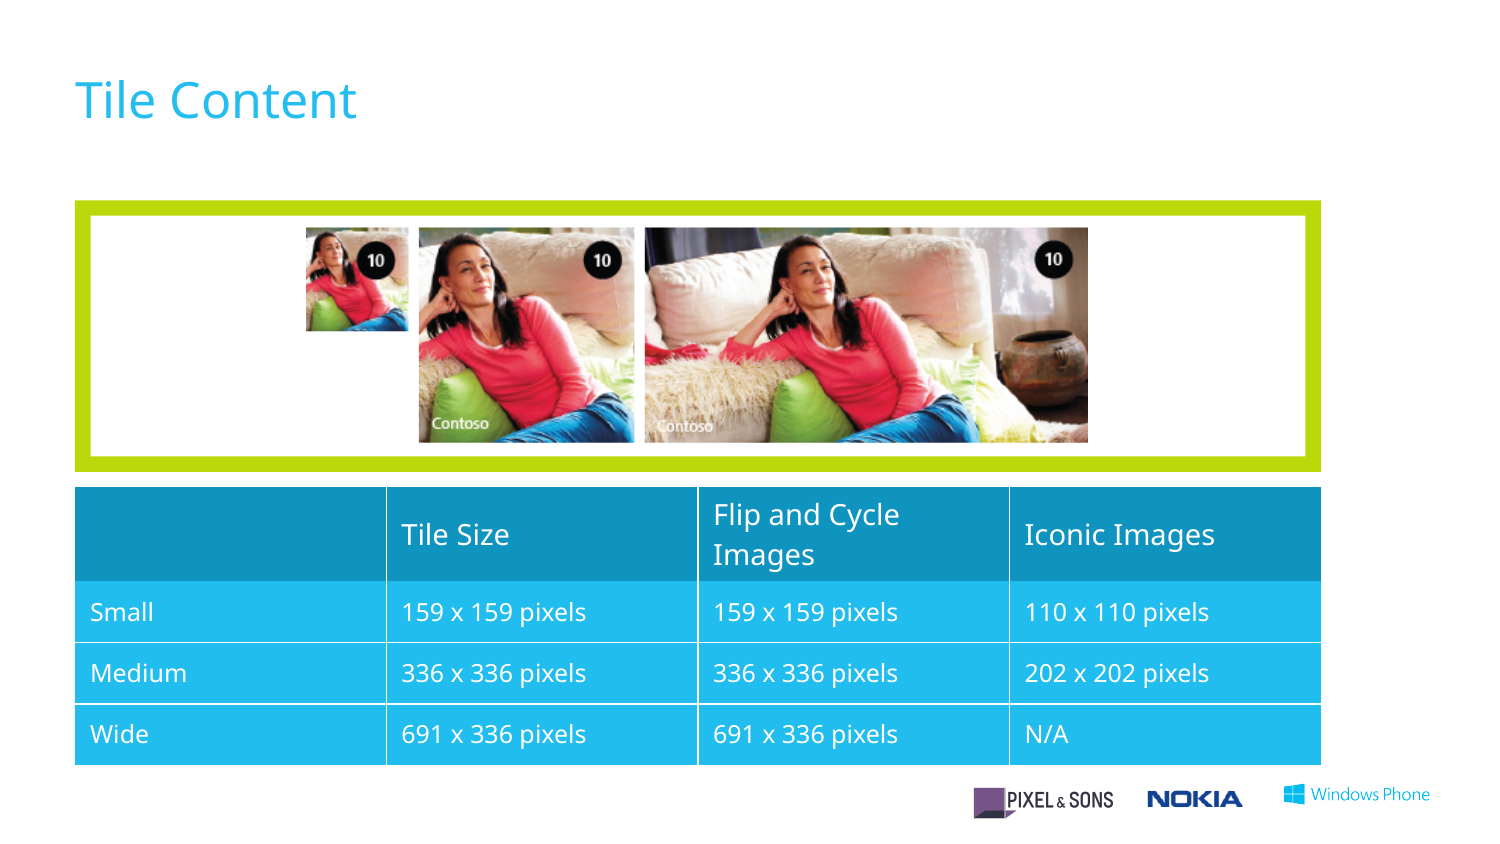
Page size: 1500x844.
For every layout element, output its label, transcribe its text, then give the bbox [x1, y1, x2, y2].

table_cell 336 x 336 pixels [699, 643, 1009, 703]
table_cell 691 x 336 pixels [387, 705, 697, 765]
picture [305, 225, 1088, 447]
table_header Flip and Cycle Images [699, 487, 1009, 581]
table_cell 691 x 336 pixels [699, 705, 1009, 765]
picture [1273, 772, 1441, 816]
title Tile Content [75, 65, 1425, 126]
table_cell 159 x 159 pixels [387, 581, 697, 642]
table_cell Medium [75, 643, 386, 703]
table_cell 336 x 336 pixels [387, 643, 697, 703]
table_header [75, 487, 386, 581]
table_cell 159 x 159 pixels [699, 581, 1009, 642]
table_header Iconic Images [1010, 487, 1321, 581]
picture [973, 787, 1113, 819]
table_cell Small [75, 581, 386, 642]
text_box [73, 198, 1323, 474]
table_cell 110 x 110 pixels [1010, 581, 1321, 642]
table_cell 202 x 202 pixels [1010, 643, 1321, 703]
table_cell N/A [1010, 705, 1321, 765]
text_box [88, 214, 1308, 458]
table_header Tile Size [387, 487, 697, 581]
picture [1147, 790, 1249, 808]
table_cell Wide [75, 705, 386, 765]
